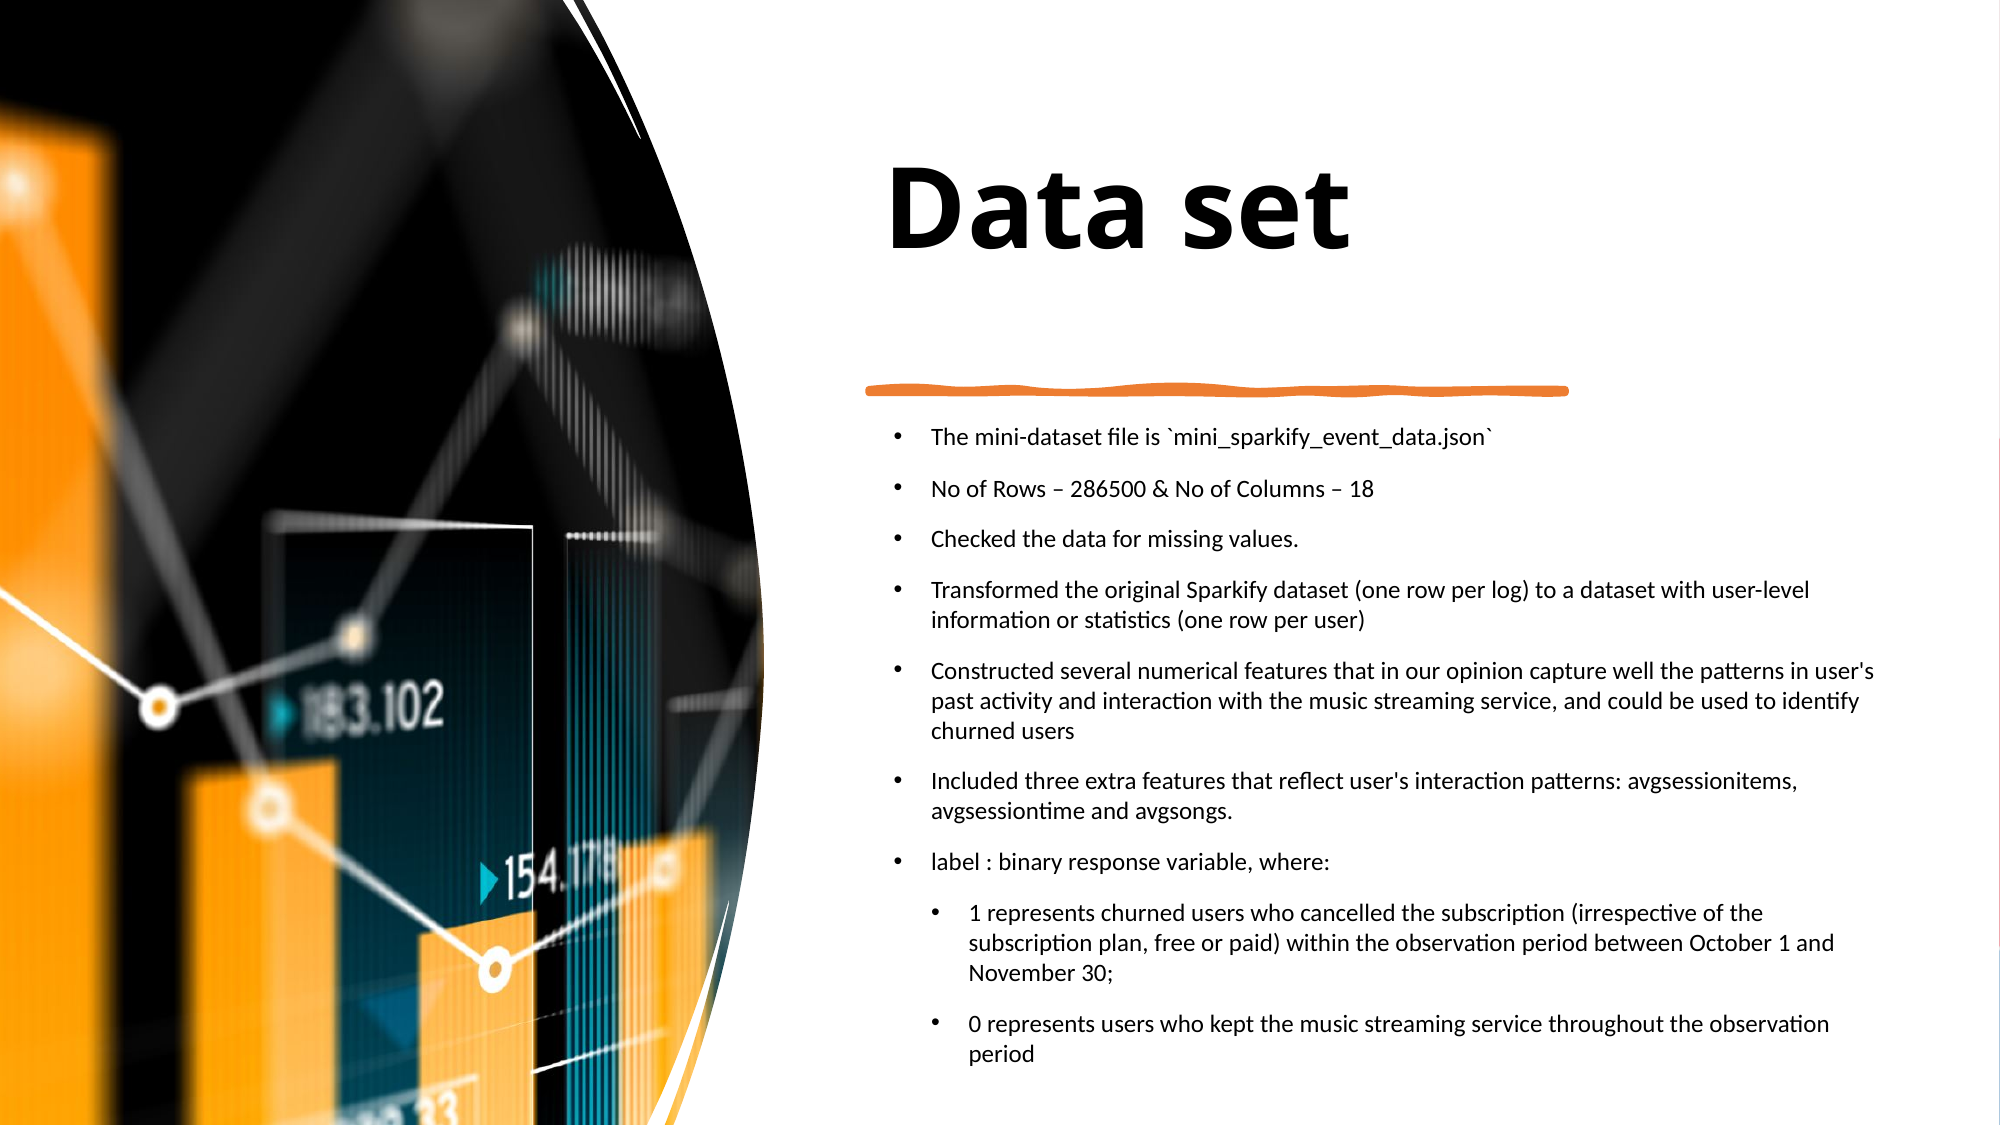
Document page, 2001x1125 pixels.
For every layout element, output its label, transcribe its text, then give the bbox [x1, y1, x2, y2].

title Data set [869, 0, 1895, 281]
list The mini-dataset file is `mini_sparkify_event_data.json` No of Rows – 286500 & No of Columns – 18 Checked the data for missing values. Transformed the original Sparkify dataset (one row per log) to a dataset with user-level information or statistics (one row per user) Constructed several numerical features that in our opinion capture well the patterns in user's past activity and interaction with the music streaming service, and could be used to identify churned users Included three extra features that reflect user's interaction patterns: avgsessionitems, avgsessiontime and avgsongs. label : binary response variable, where: 1 represents churned users who cancelled the subscription (irrespective of the subscription plan, free or paid) within the observation period between October 1 and November 30; 0 represents users who kept the music streaming service throughout the observation period [869, 416, 1895, 989]
text_box [764, 0, 2000, 1125]
picture [0, 0, 764, 1125]
text_box [867, 385, 1567, 396]
